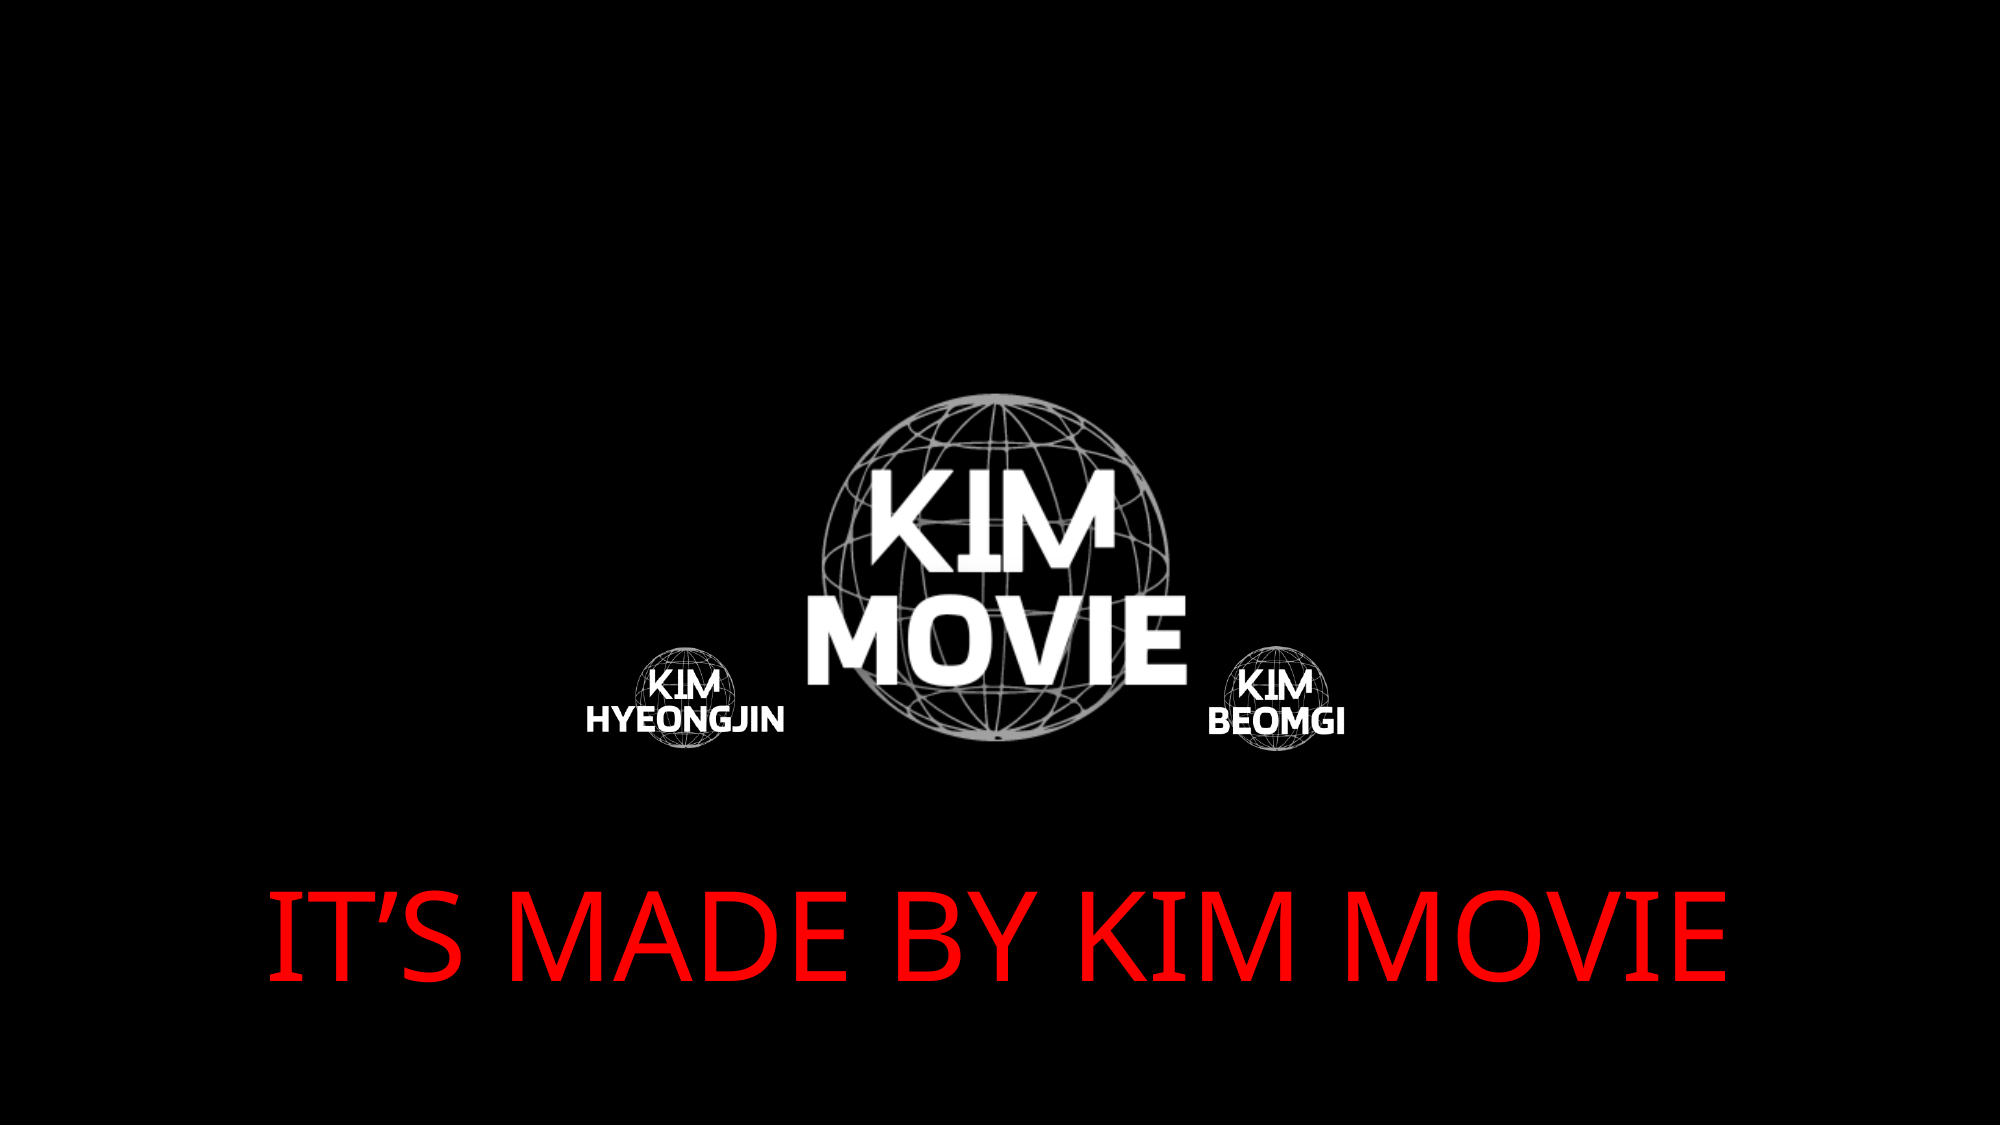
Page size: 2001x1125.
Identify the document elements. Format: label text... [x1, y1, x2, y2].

subtitle IT’S MADE BY KIM MOVIE [157, 866, 1843, 1020]
picture [572, 383, 1349, 754]
